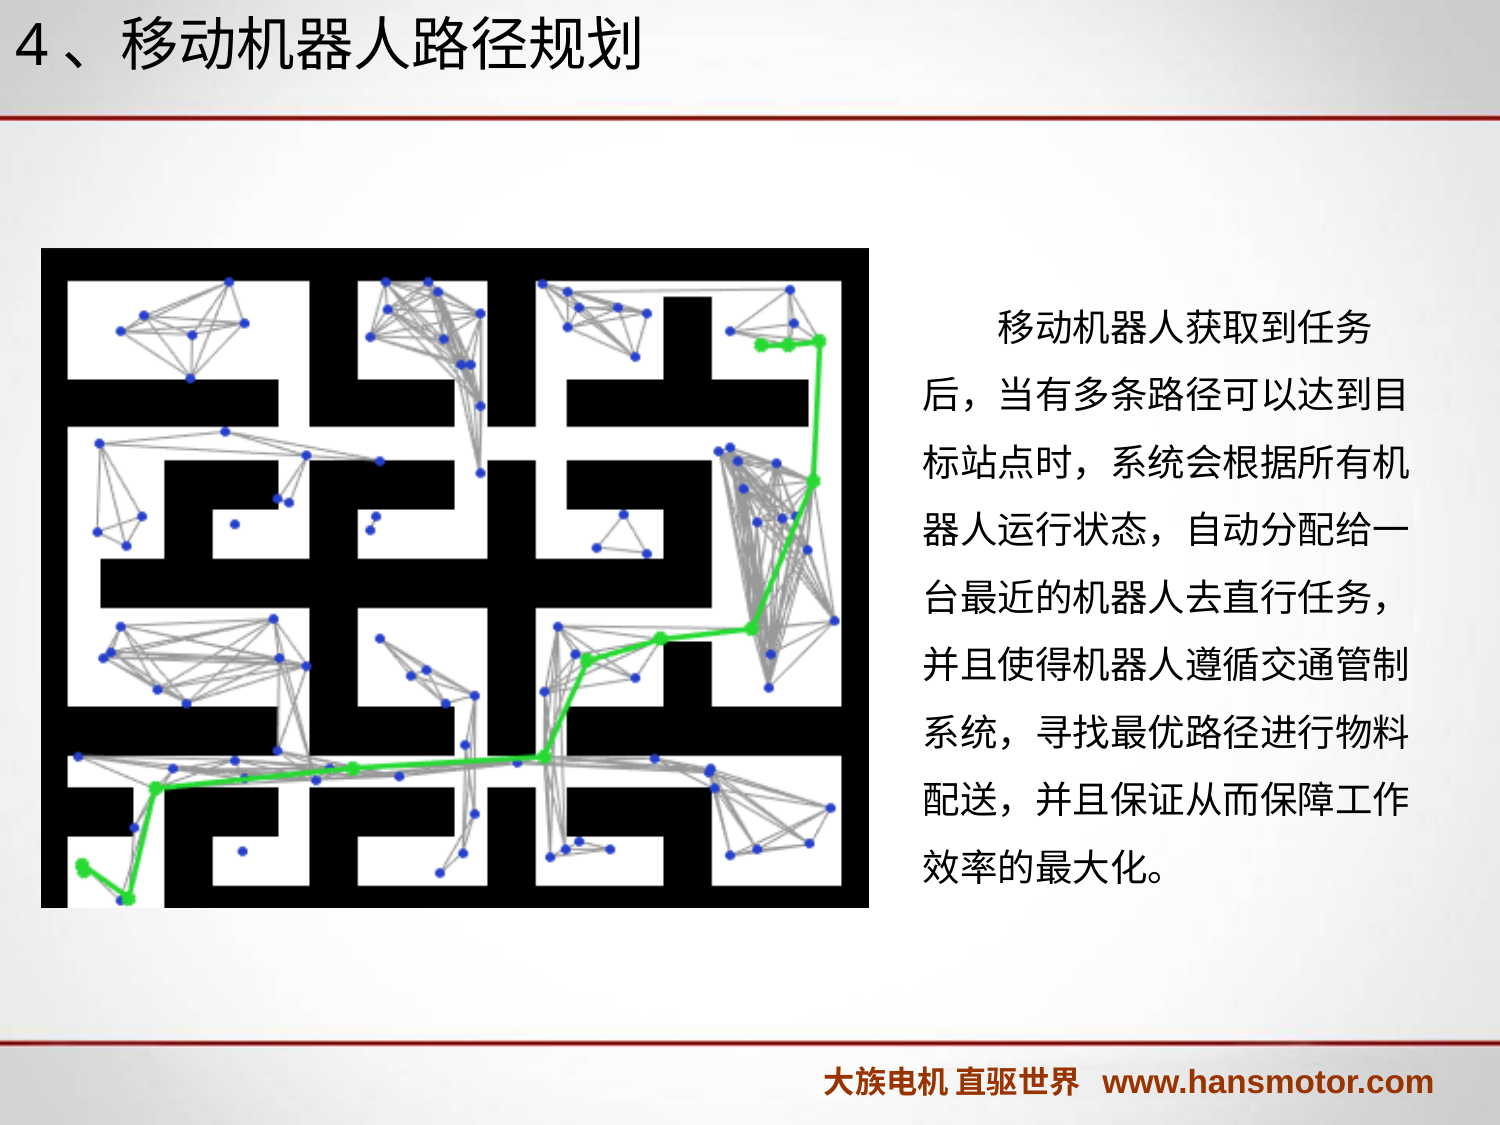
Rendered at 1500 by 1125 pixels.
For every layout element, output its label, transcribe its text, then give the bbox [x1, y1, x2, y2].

picture [0, 0, 1500, 1125]
text_box 大族电机 直驱世界 www.hansmotor.com [809, 1053, 1459, 1108]
text_box 移动机器人获取到任务后，当有多条路径可以达到目标站点时，系统会根据所有机器人运行状态，自动分配给一台最近的机器人去直行任务，并且使得机器人遵循交通管制系统，寻找最优路径进行物料配送，并且保证从而保障工作效率的最大化。 [907, 273, 1436, 896]
list 4、移动机器人路径规划 [0, 0, 1231, 98]
